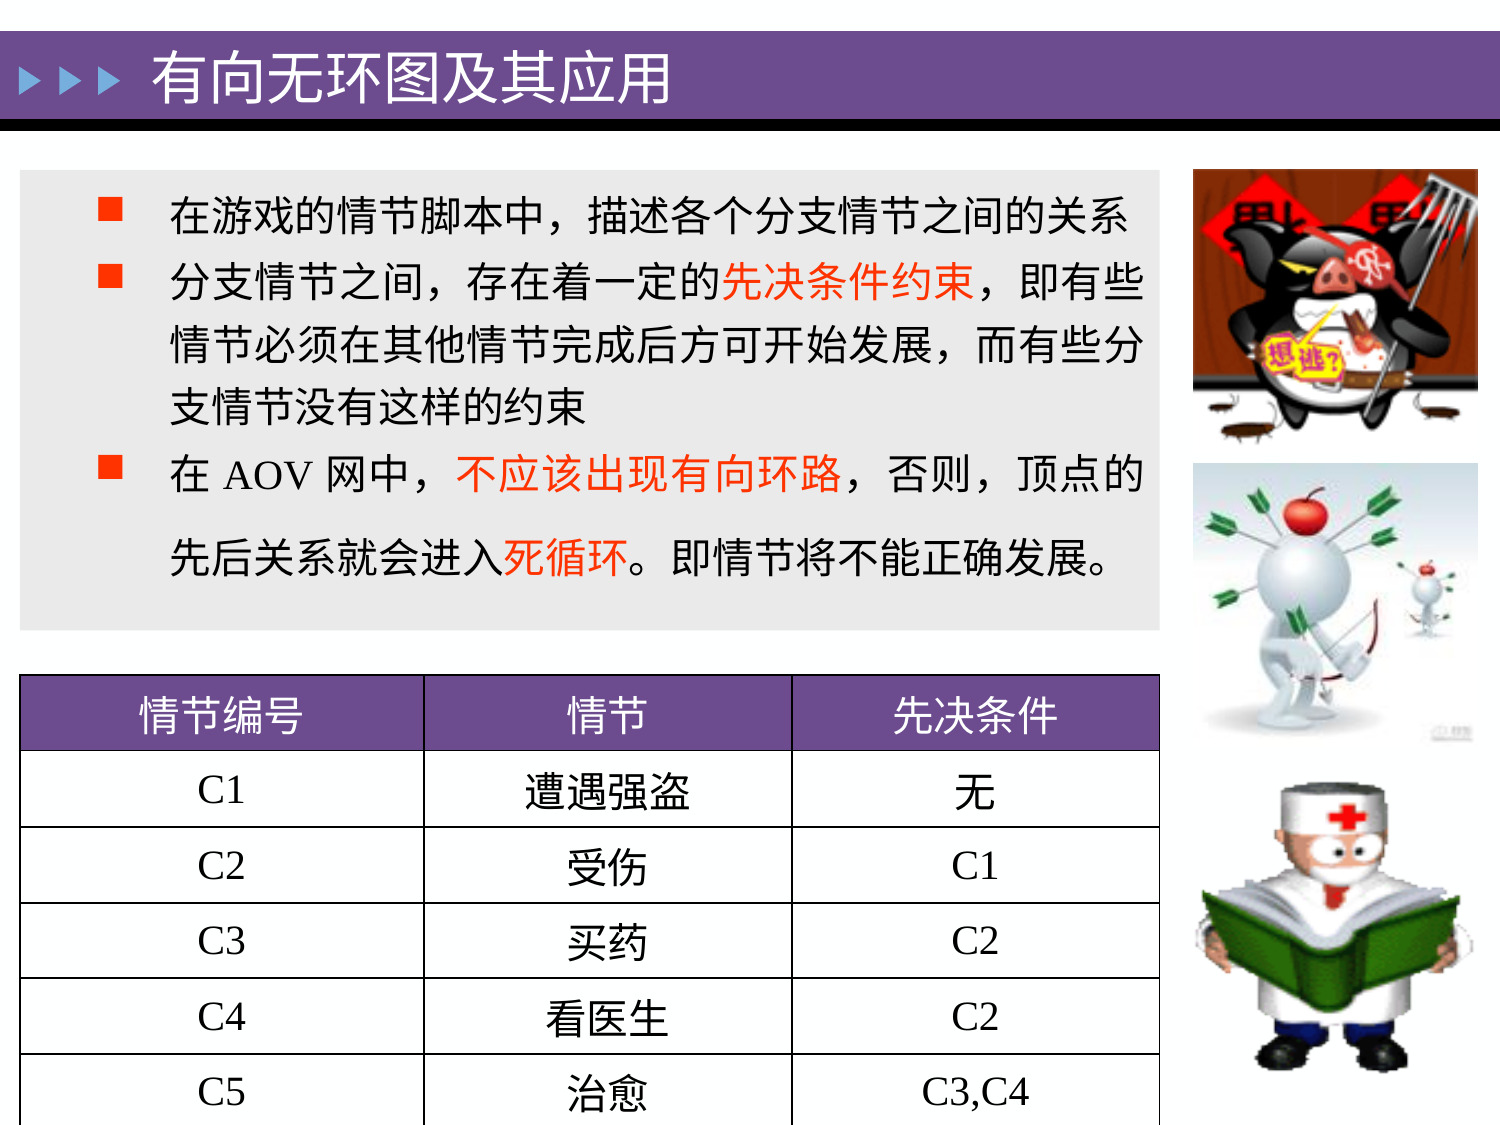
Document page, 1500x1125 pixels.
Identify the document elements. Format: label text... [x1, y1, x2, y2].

table_cell C2 [21, 828, 423, 902]
table_cell 看医生 [425, 979, 791, 1053]
table_header 情节编号 [21, 676, 423, 750]
table_cell C1 [21, 751, 423, 826]
table_header 先决条件 [793, 676, 1159, 750]
table_cell 无 [793, 751, 1159, 826]
text_box 在游戏的情节脚本中，描述各个分支情节之间的关系 分支情节之间，存在着一定的先决条件约束，即有些情节必须在其他情节完成后方可开始发展，而有些分支情节没有这样的约束 在AOV网中，不应该出现有向环路，否则，顶点的先后关系就会进入死循环。即情节将不能正确发展。 [19, 169, 1160, 631]
table_cell C1 [793, 828, 1159, 902]
table_cell C3 [21, 904, 423, 977]
table_cell C2 [793, 979, 1159, 1053]
table_cell C2 [793, 904, 1159, 977]
table_cell 遭遇强盗 [425, 751, 791, 826]
table_header 情节 [425, 676, 791, 750]
text_box 有向无环图及其应用 [135, 13, 1009, 139]
table_cell C4 [21, 979, 423, 1053]
table_cell C3,C4 [793, 1055, 1159, 1125]
table_cell C5 [21, 1055, 423, 1125]
table_cell 治愈 [425, 1055, 791, 1125]
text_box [1193, 169, 1478, 1078]
table_cell 买药 [425, 904, 791, 977]
table_cell 受伤 [425, 828, 791, 902]
